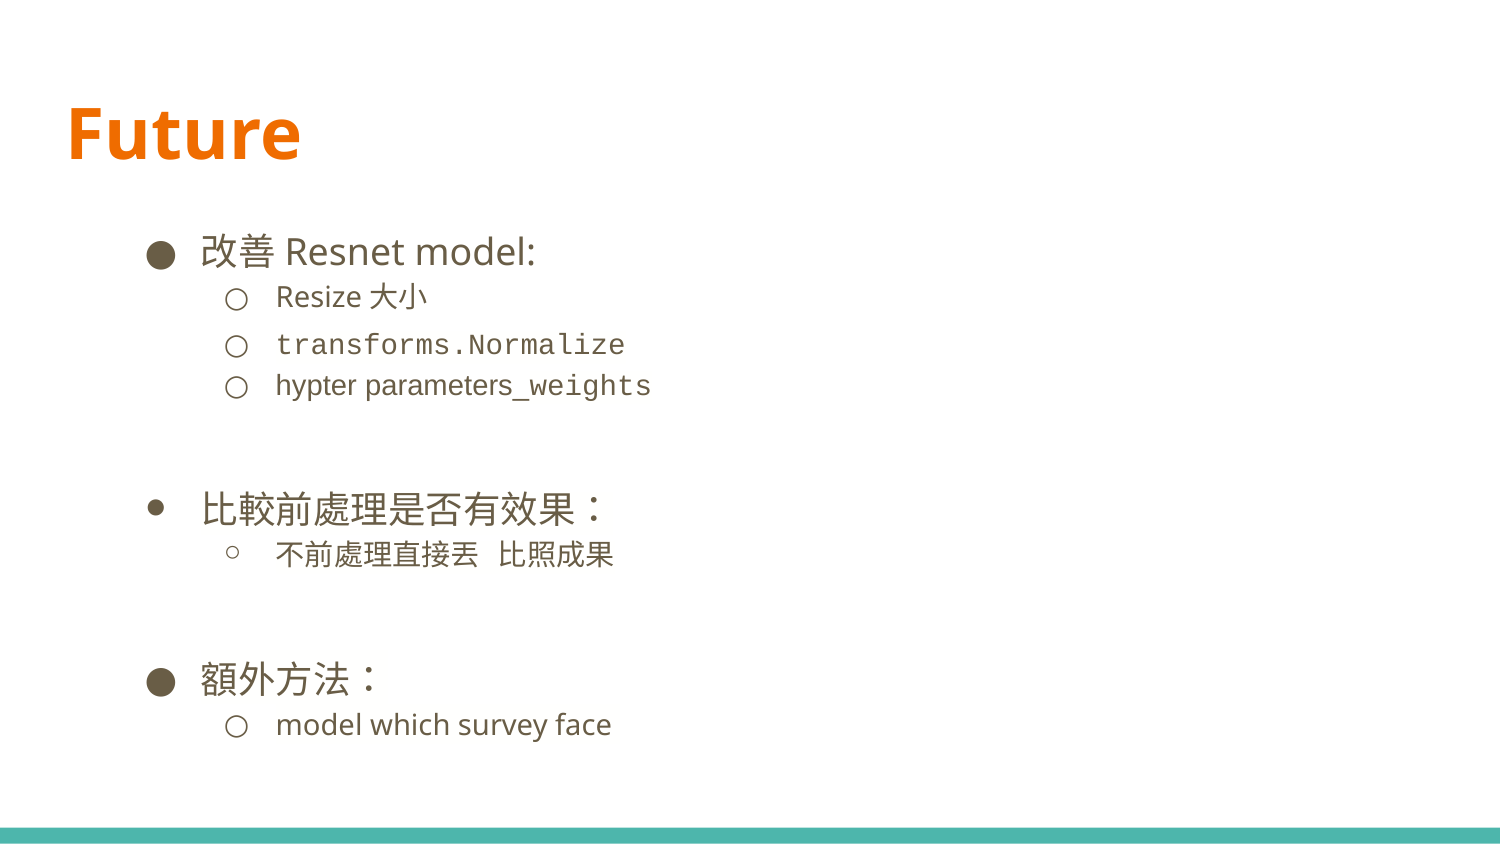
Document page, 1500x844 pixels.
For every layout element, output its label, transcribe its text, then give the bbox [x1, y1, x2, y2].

text_box 改善Resnet model: Resize大小 transforms.Normalize hypter parameters_weights 比較前處理是否有效果： 不前處理直接丟 比照成果 額外方法： model which survey face [110, 206, 890, 776]
text_box Future [51, 72, 1449, 189]
